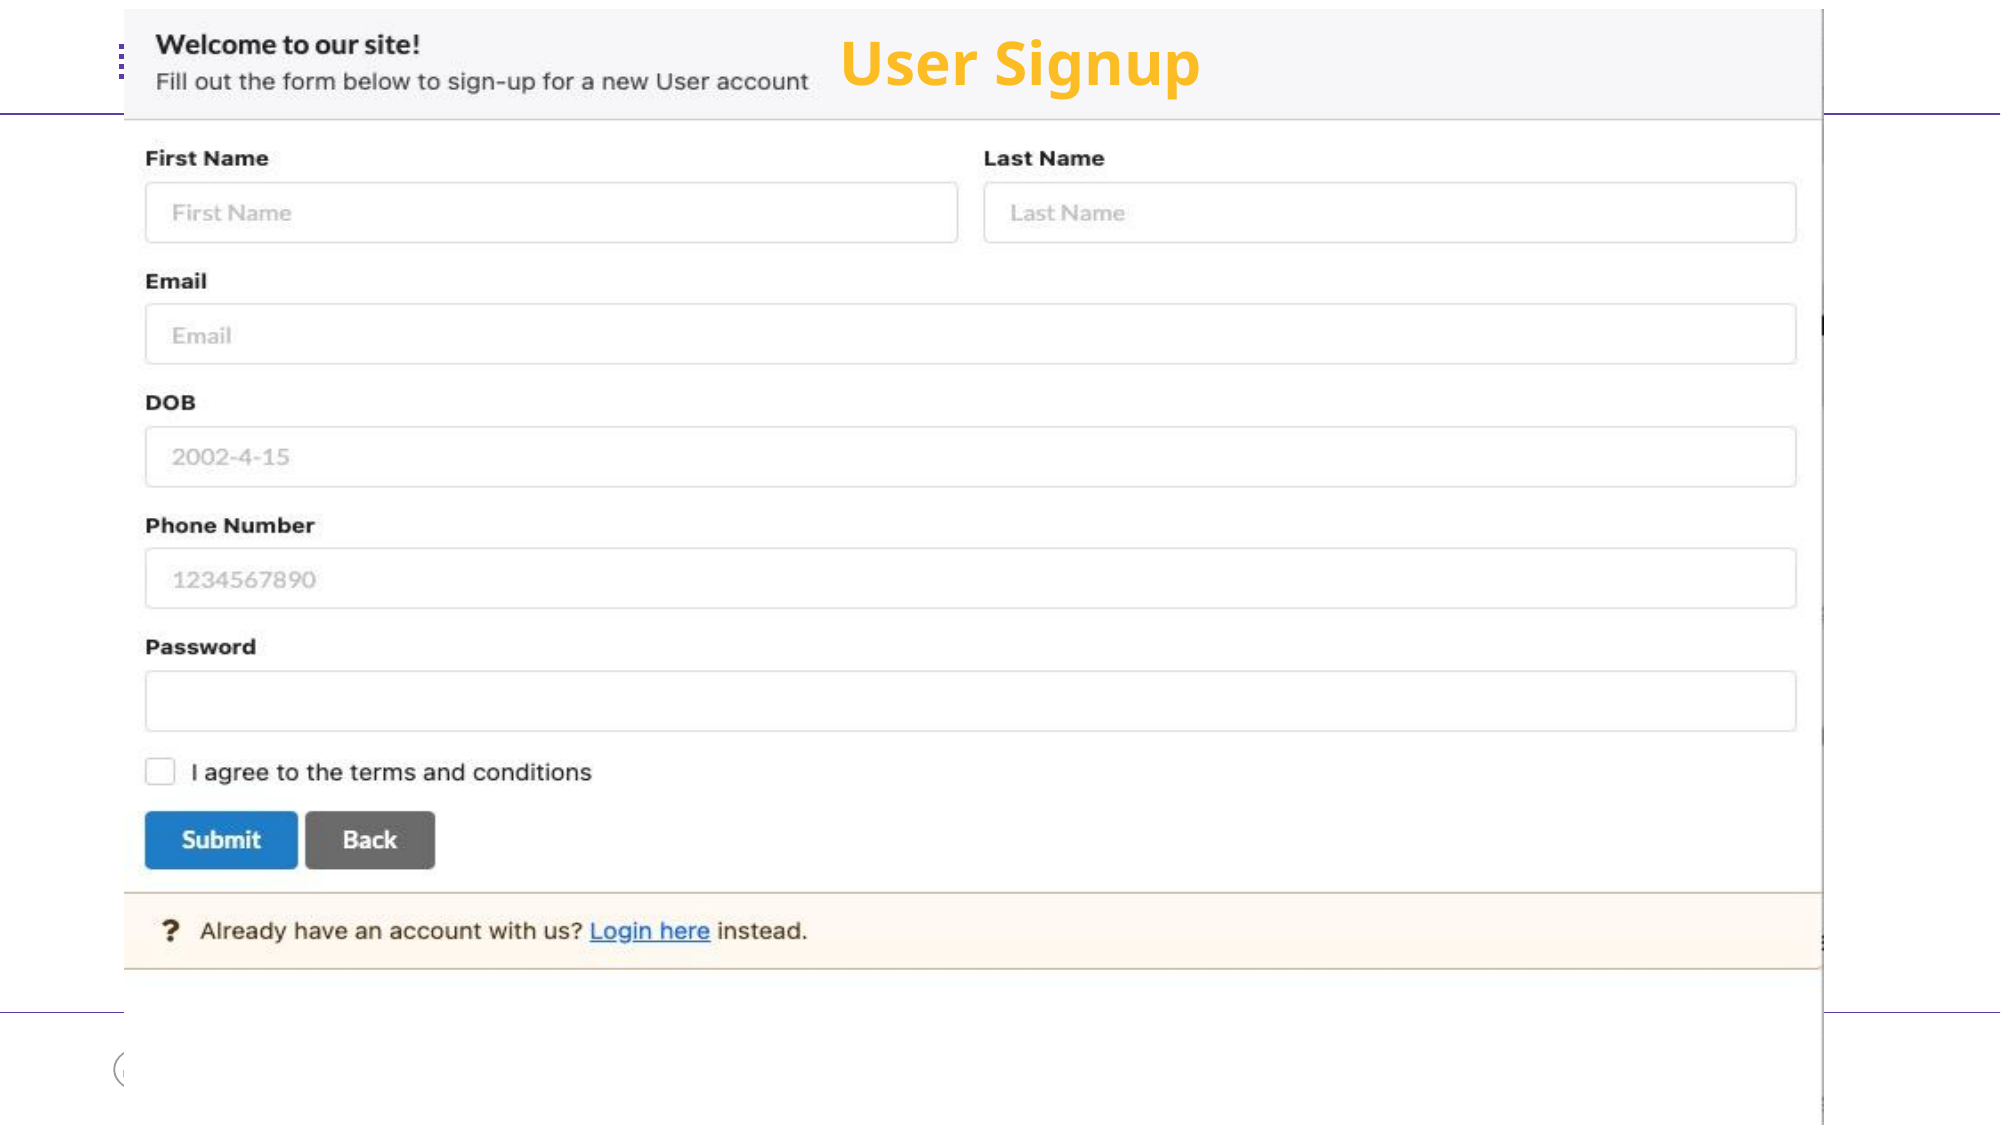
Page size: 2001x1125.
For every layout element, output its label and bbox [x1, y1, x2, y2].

picture [124, 9, 1824, 1125]
